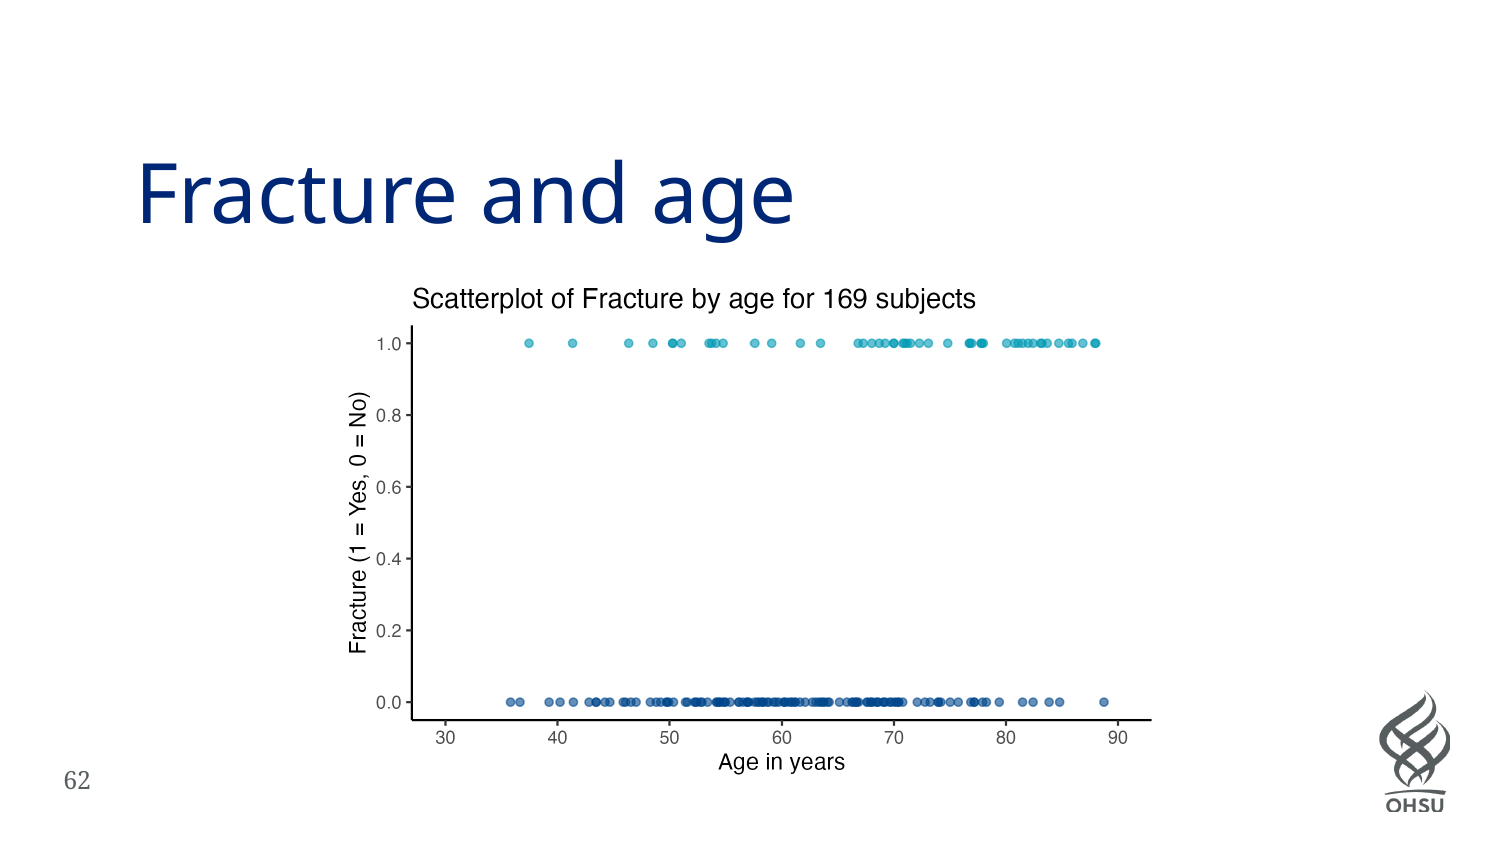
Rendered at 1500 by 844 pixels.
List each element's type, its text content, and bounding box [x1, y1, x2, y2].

picture [337, 276, 1163, 786]
title Fracture and age [120, 120, 1356, 261]
